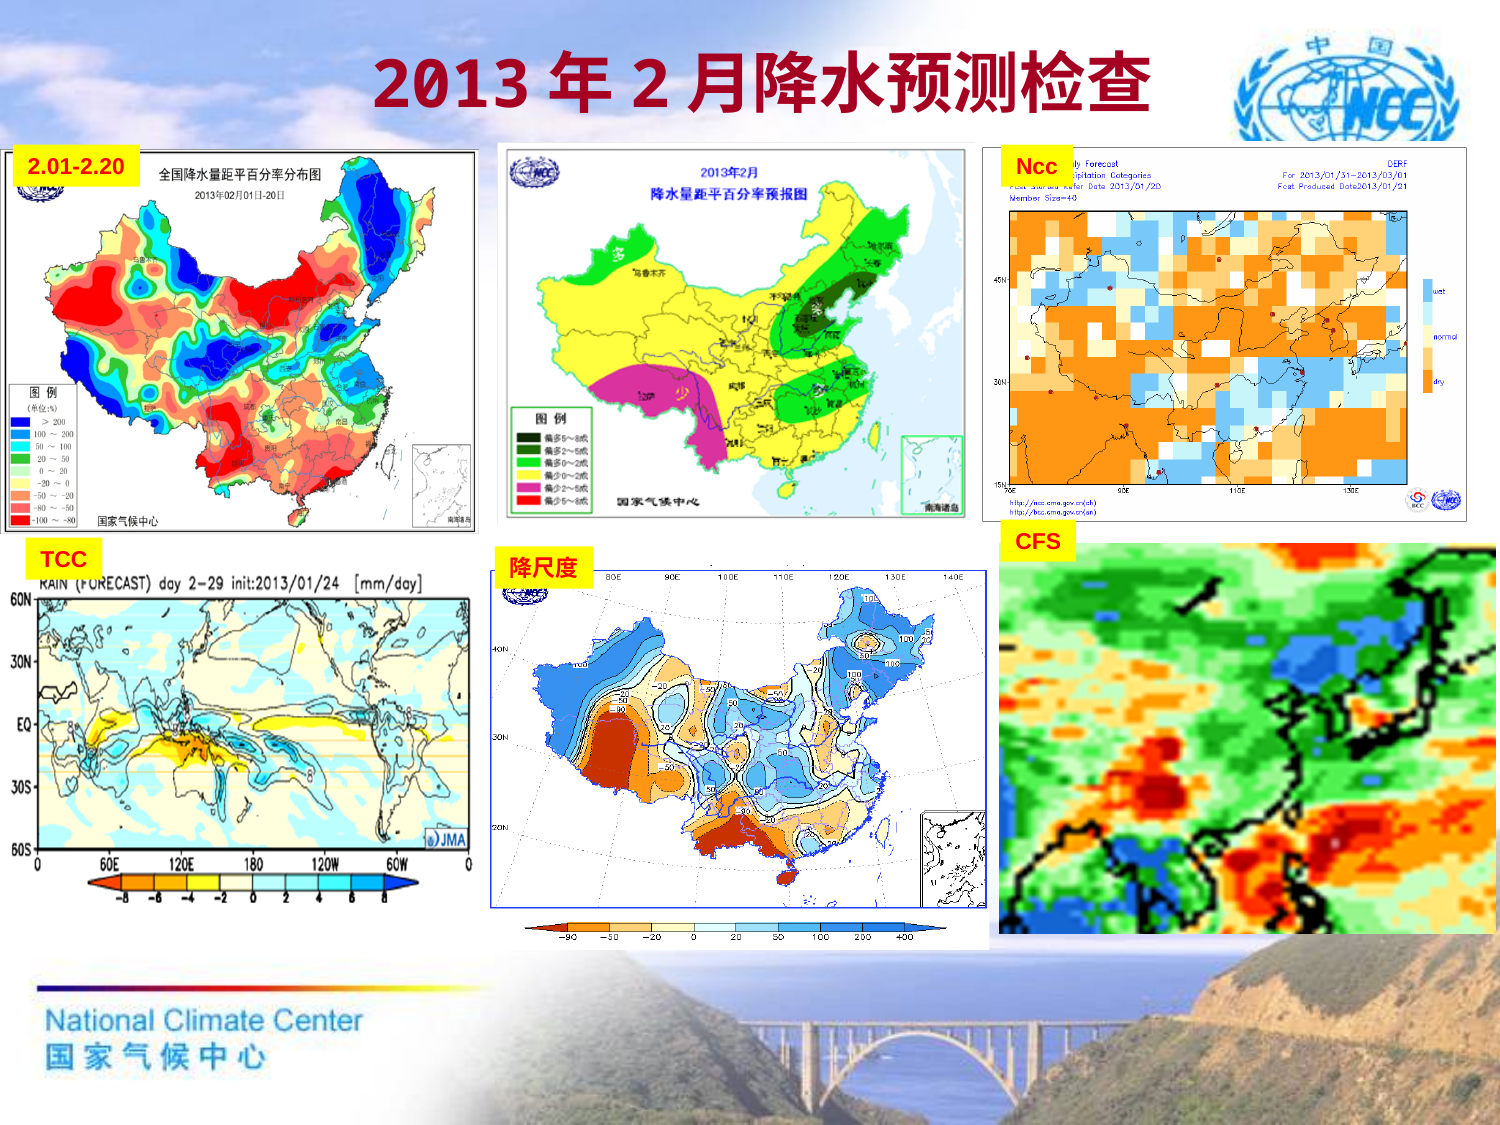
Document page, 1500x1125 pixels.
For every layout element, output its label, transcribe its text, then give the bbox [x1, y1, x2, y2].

title 2013年2月降水预测检查 [187, 24, 1338, 138]
text_box CFS [1000, 534, 1077, 542]
text_box 降尺度 [494, 546, 594, 564]
text_box 2.01-2.20 [12, 144, 140, 148]
picture [0, 0, 1500, 1125]
text_box TCC [25, 542, 103, 560]
